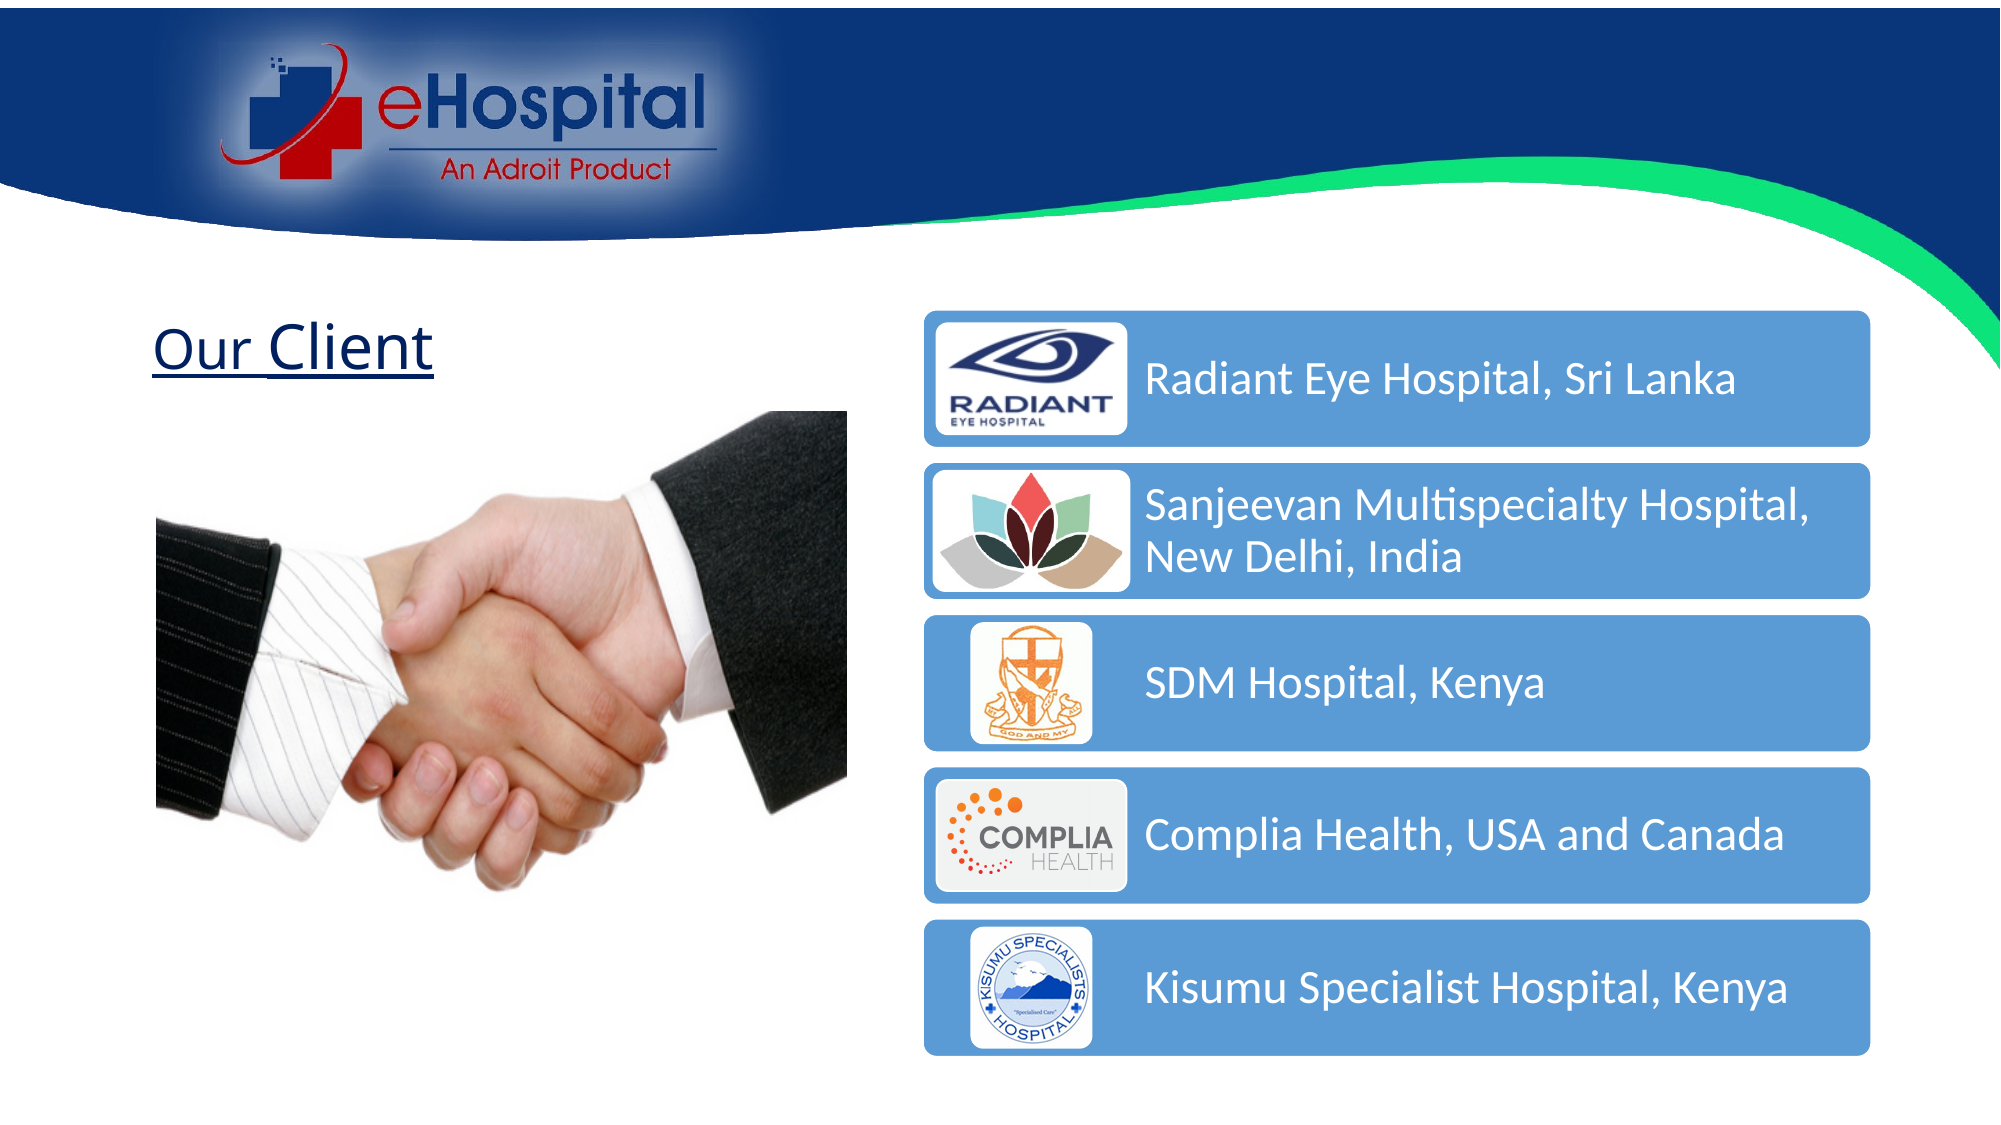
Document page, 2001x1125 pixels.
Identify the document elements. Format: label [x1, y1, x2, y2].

list [922, 391, 1872, 1058]
picture [156, 411, 847, 1010]
picture [0, 8, 2000, 391]
